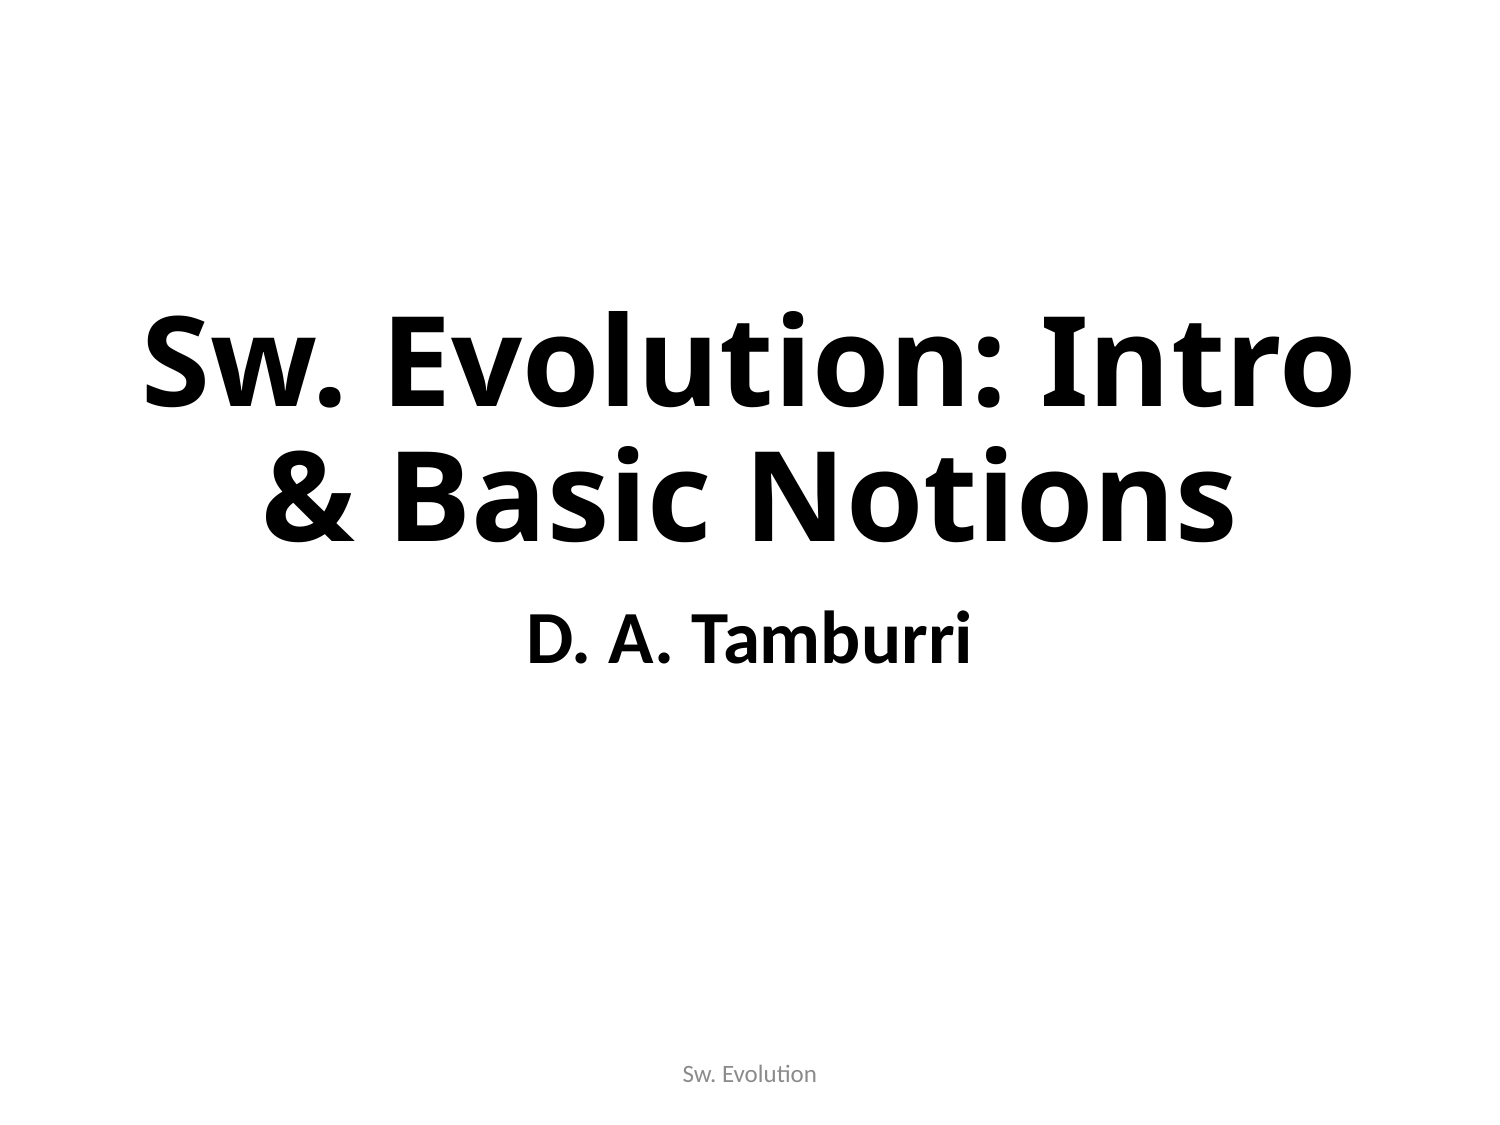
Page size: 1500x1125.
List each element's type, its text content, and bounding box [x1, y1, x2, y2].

footer Sw. Evolution [496, 1042, 1004, 1103]
title Sw. Evolution: Intro & Basic Notions [112, 184, 1388, 576]
subtitle D. A. Tamburri [187, 590, 1313, 863]
